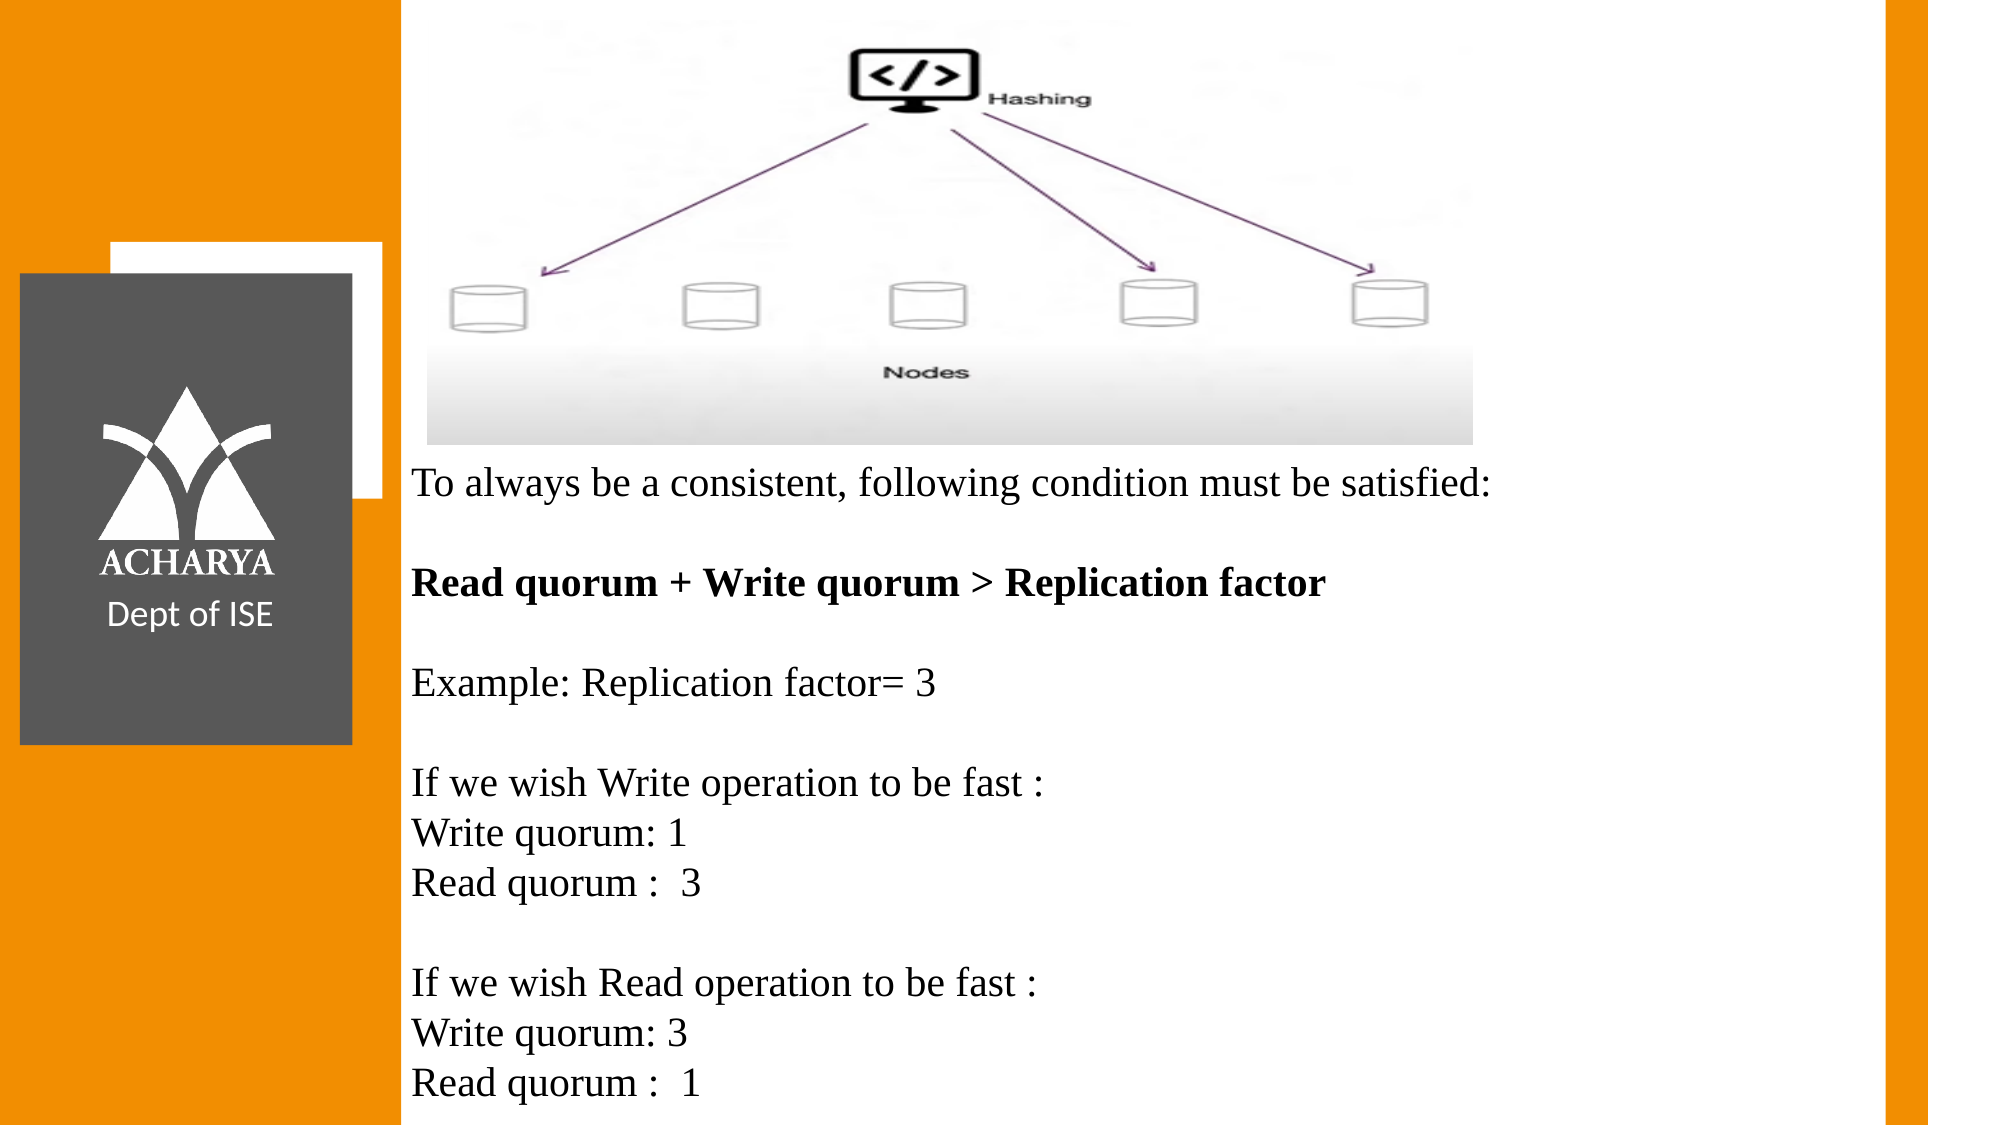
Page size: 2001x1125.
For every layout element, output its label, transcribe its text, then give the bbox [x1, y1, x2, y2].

text_box [1885, 0, 1928, 1125]
text_box [0, 0, 402, 1125]
text_box To always be a consistent, following condition must be satisfied: Read quorum + Write quorum > Replication factor Example: Replication factor= 3 If we wish Write operation to be fast : Write quorum: 1 Read quorum : 3 If we wish Read operation to be fast : Write quorum: 3 Read quorum : 1 [396, 447, 1850, 1125]
picture [427, 20, 1473, 445]
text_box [19, 241, 383, 745]
